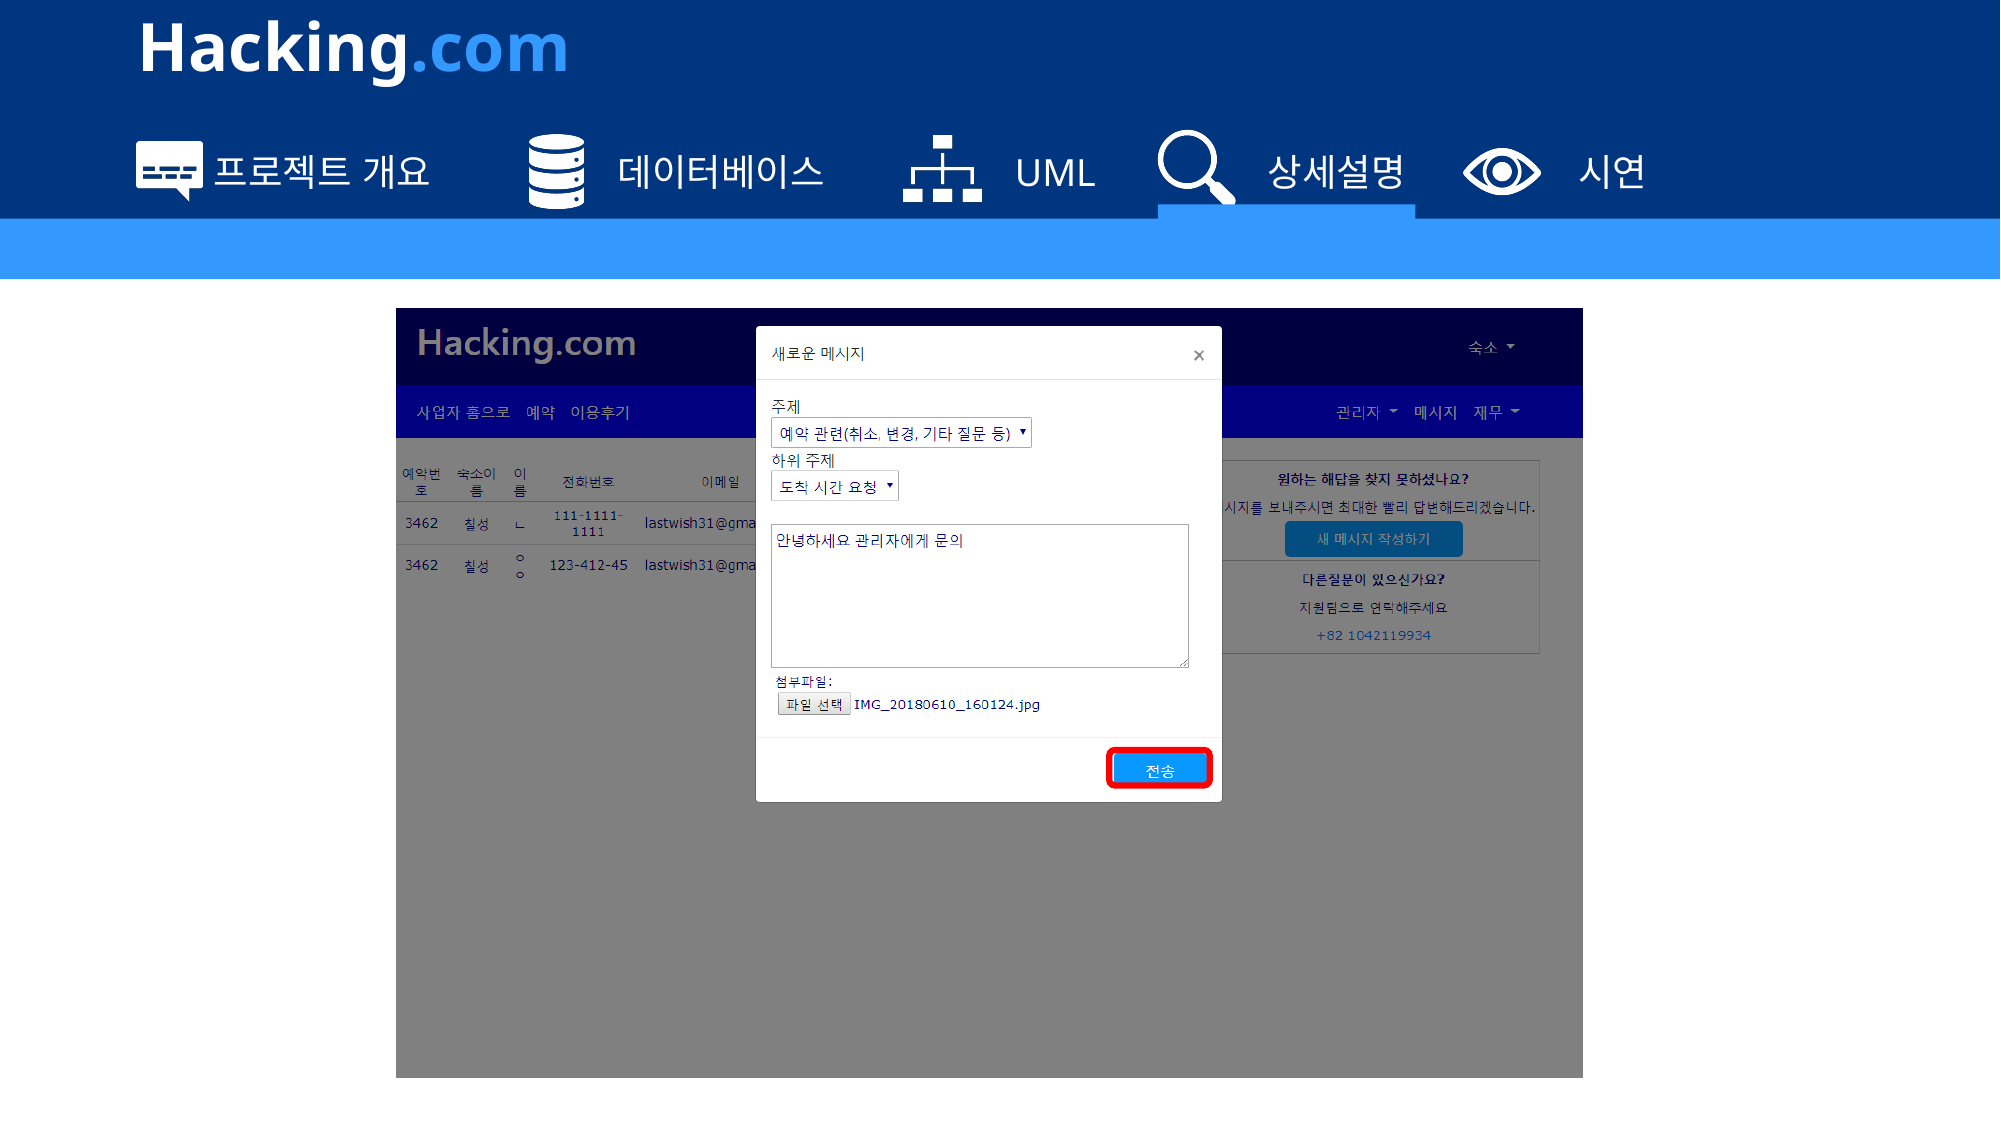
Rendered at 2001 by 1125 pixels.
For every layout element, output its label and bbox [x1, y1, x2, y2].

text_box [0, 0, 2000, 280]
picture [396, 308, 1583, 1078]
